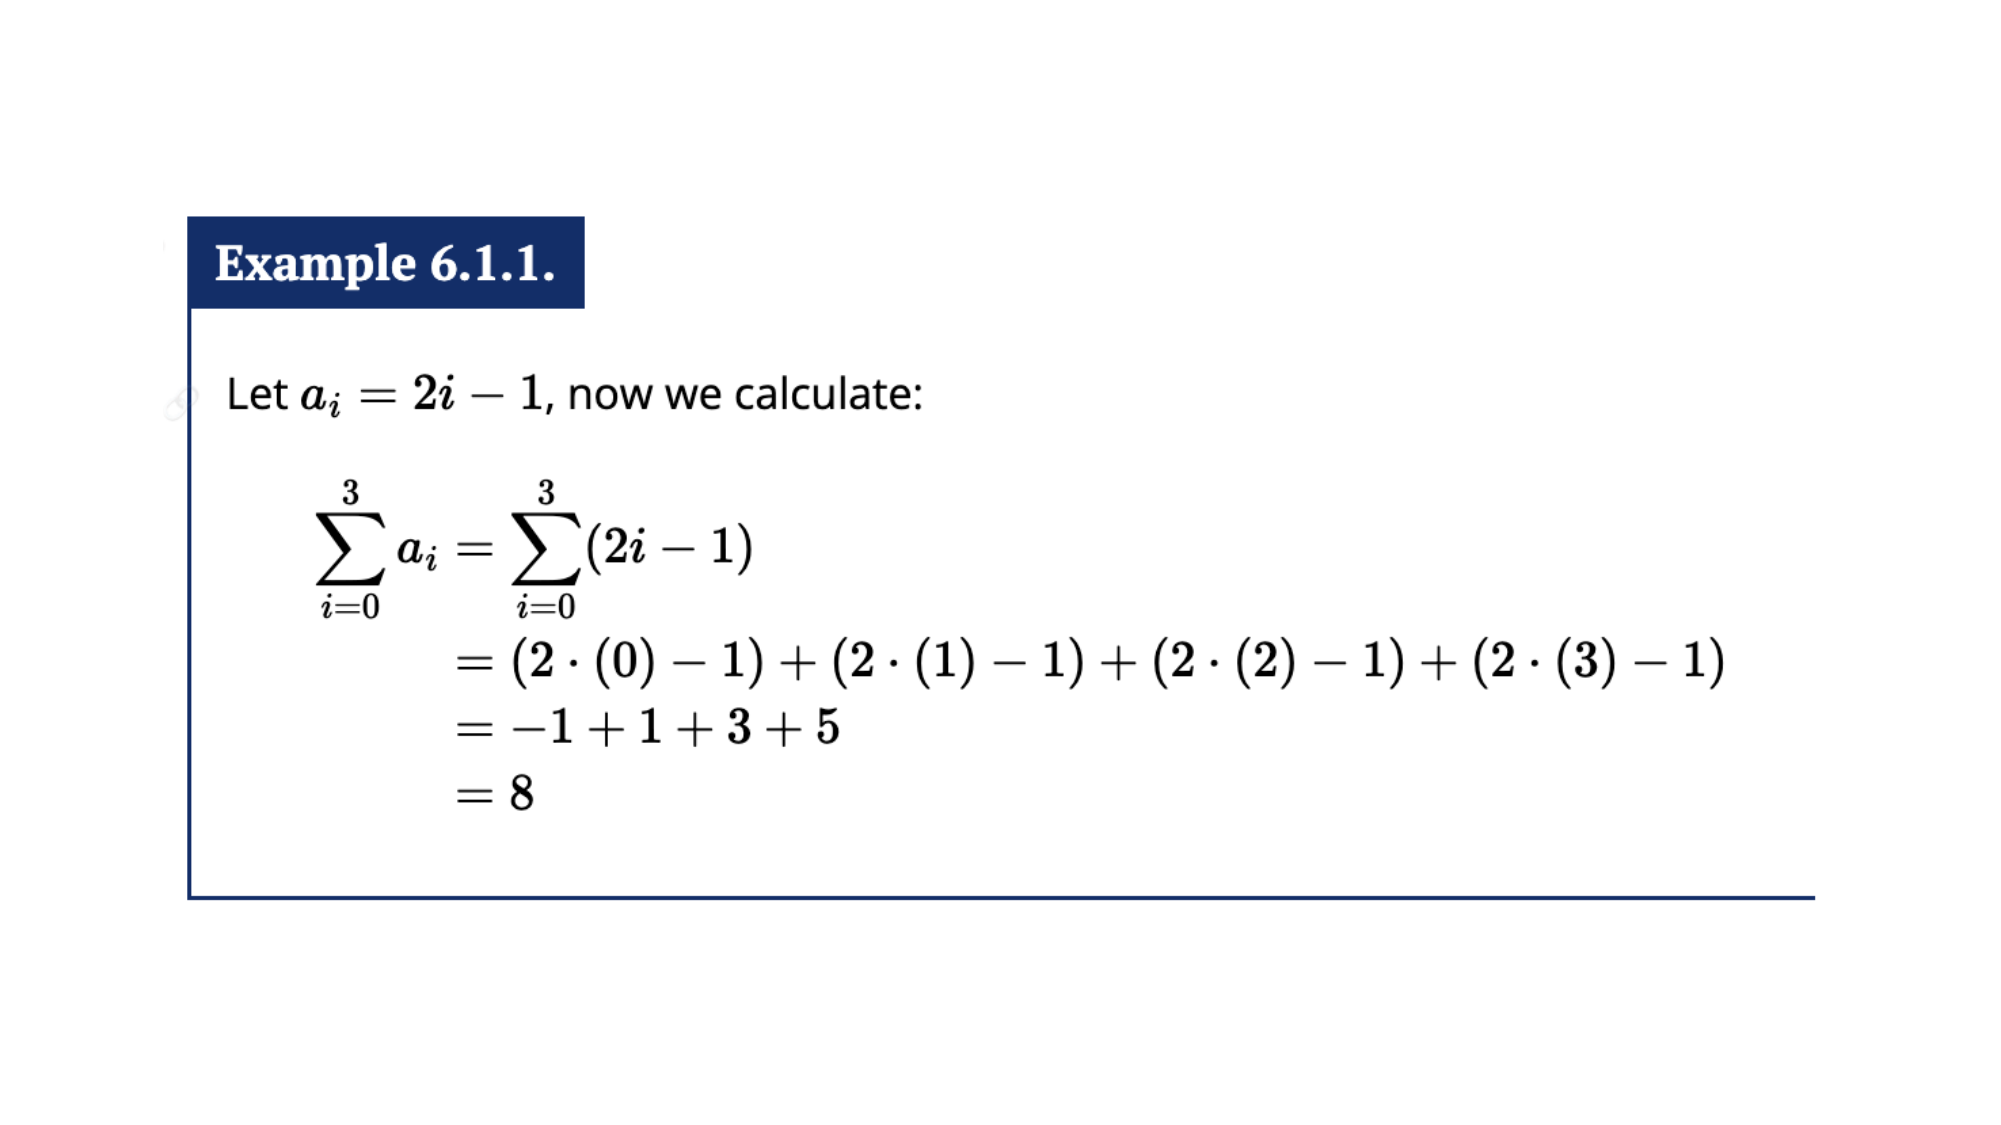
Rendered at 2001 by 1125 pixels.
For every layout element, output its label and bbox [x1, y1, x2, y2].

picture [163, 198, 1837, 927]
